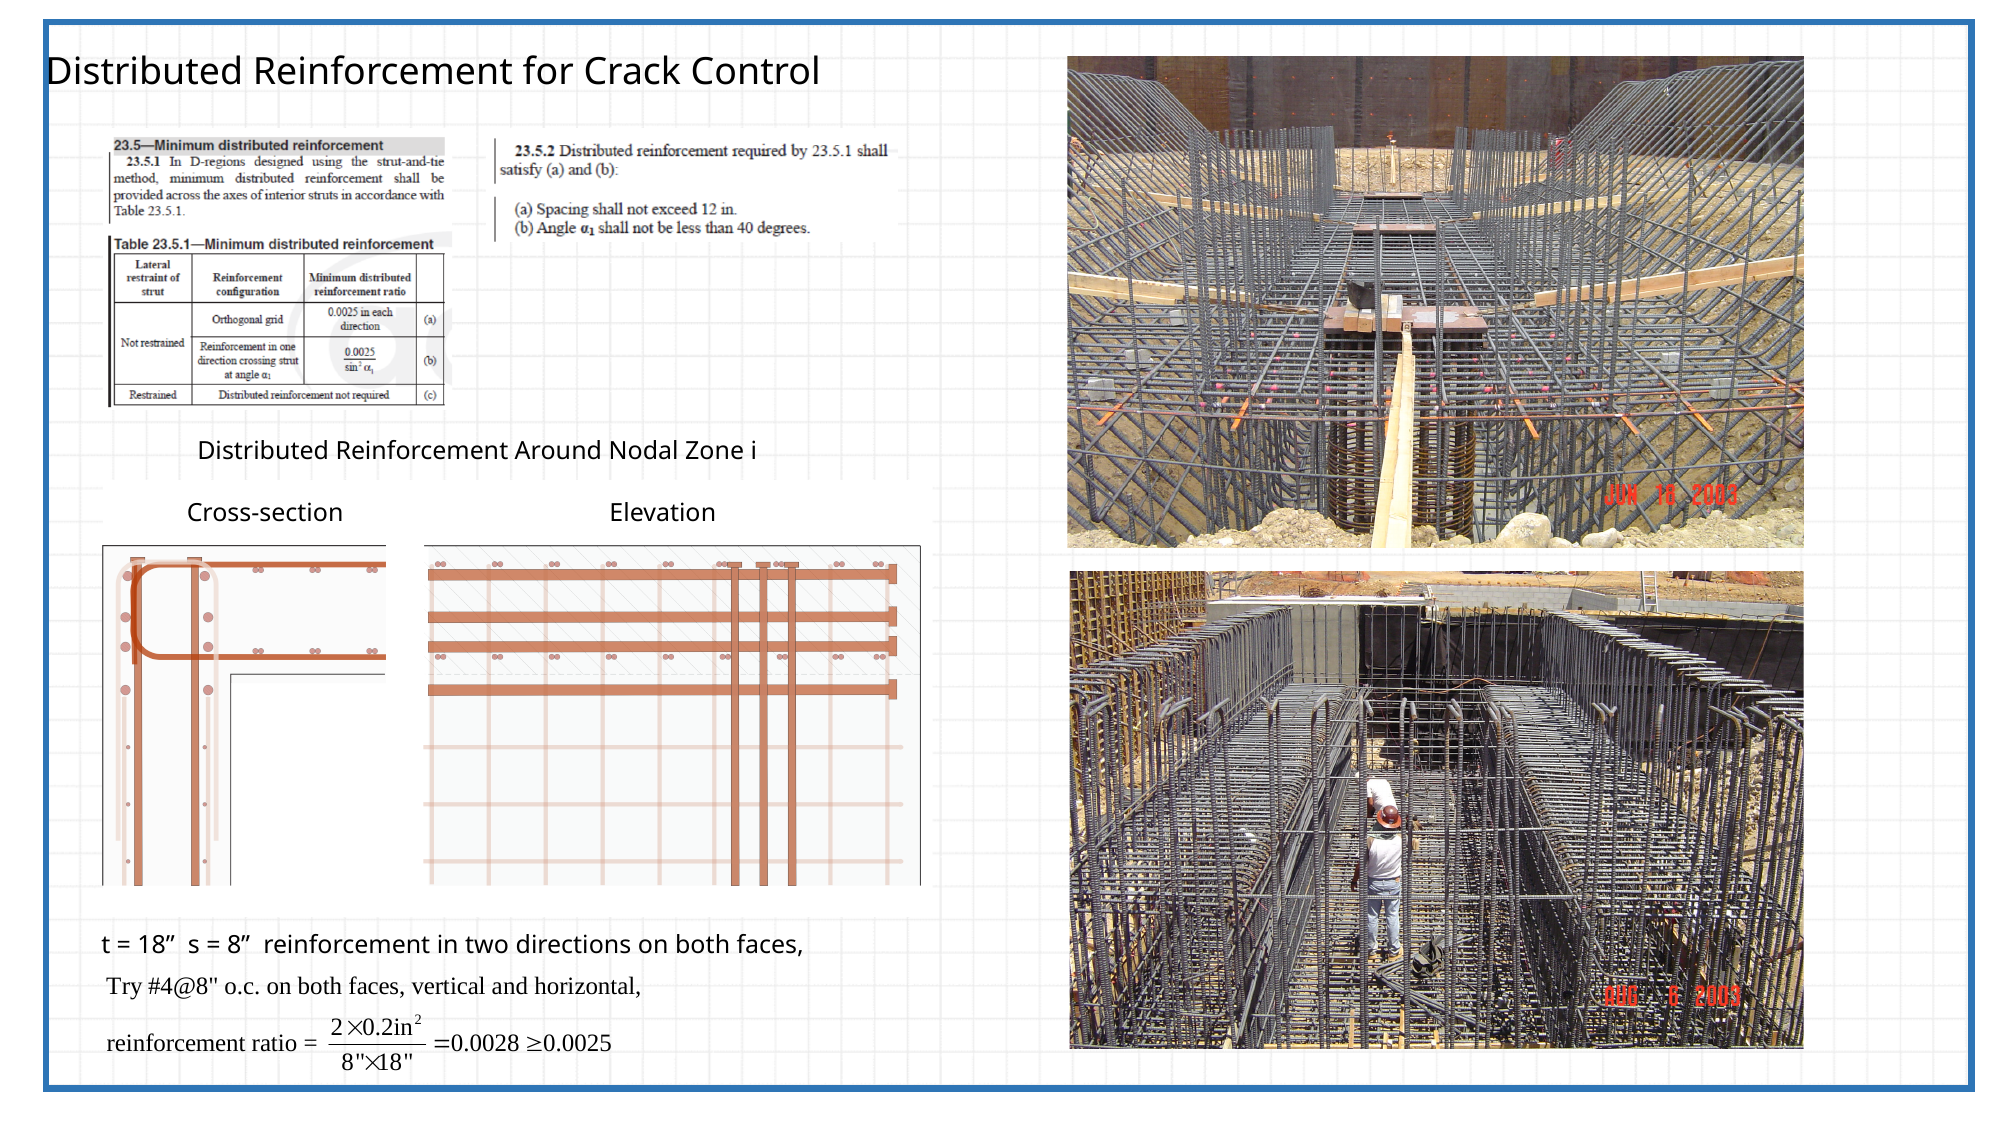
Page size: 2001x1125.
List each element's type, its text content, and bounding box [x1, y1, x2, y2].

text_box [102, 971, 645, 1077]
text_box Distributed Reinforcement for Crack Control [30, 39, 847, 100]
text_box [102, 479, 934, 918]
text_box t = 18” s = 8” reinforcement in two directions on both faces, [86, 921, 820, 967]
text_box Distributed Reinforcement Around Nodal Zone i [182, 427, 773, 472]
picture [49, 25, 1968, 1085]
text_box Cross-section Elevation [172, 488, 733, 534]
